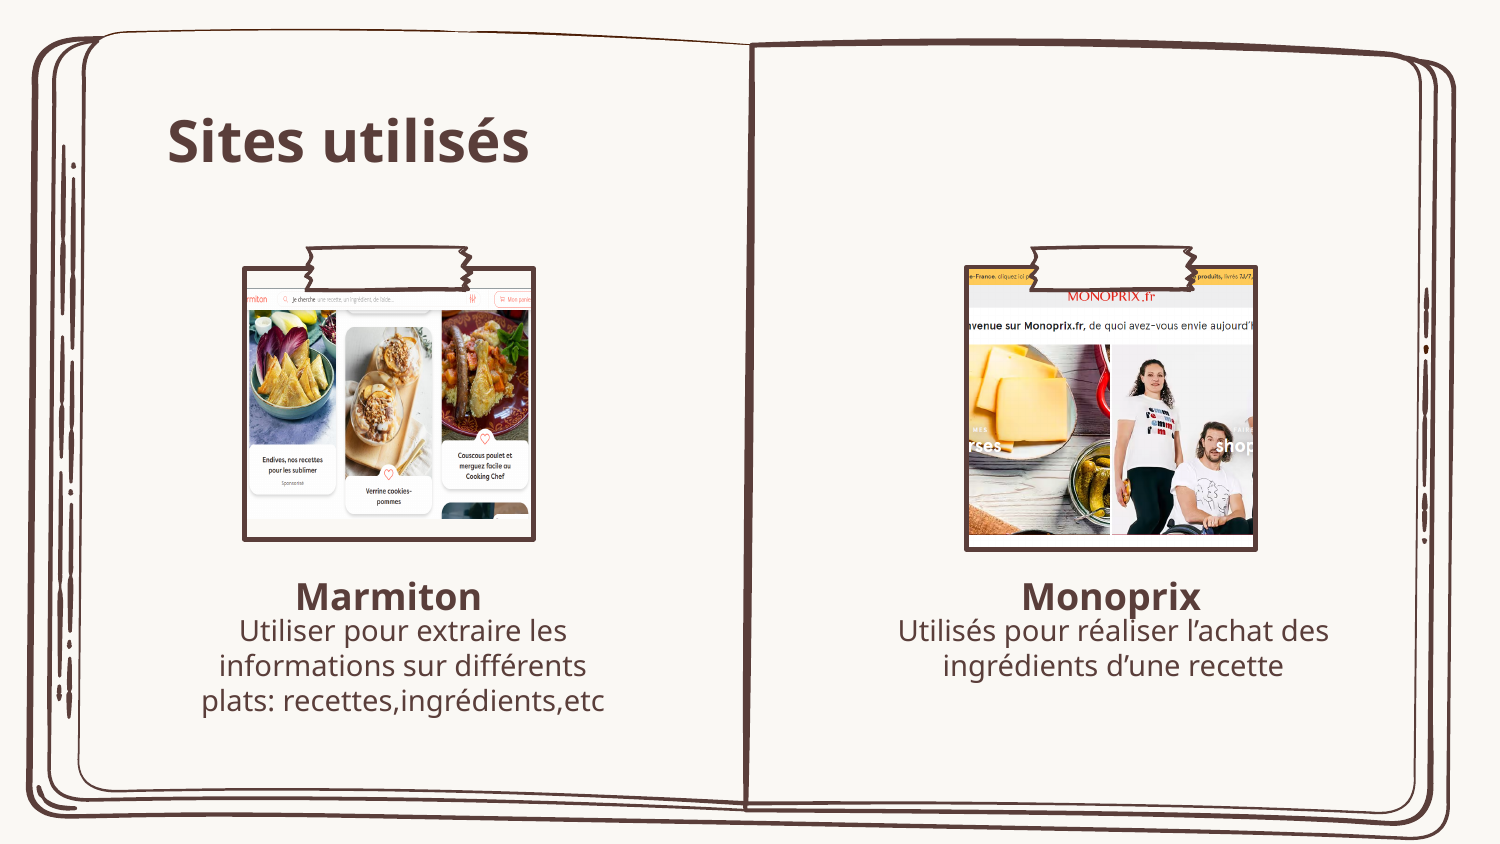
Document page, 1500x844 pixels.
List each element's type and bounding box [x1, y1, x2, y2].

picture [246, 270, 532, 538]
text_box [304, 245, 474, 292]
text_box [1029, 245, 1198, 292]
text_box [17, 23, 1466, 844]
picture [968, 269, 1254, 548]
